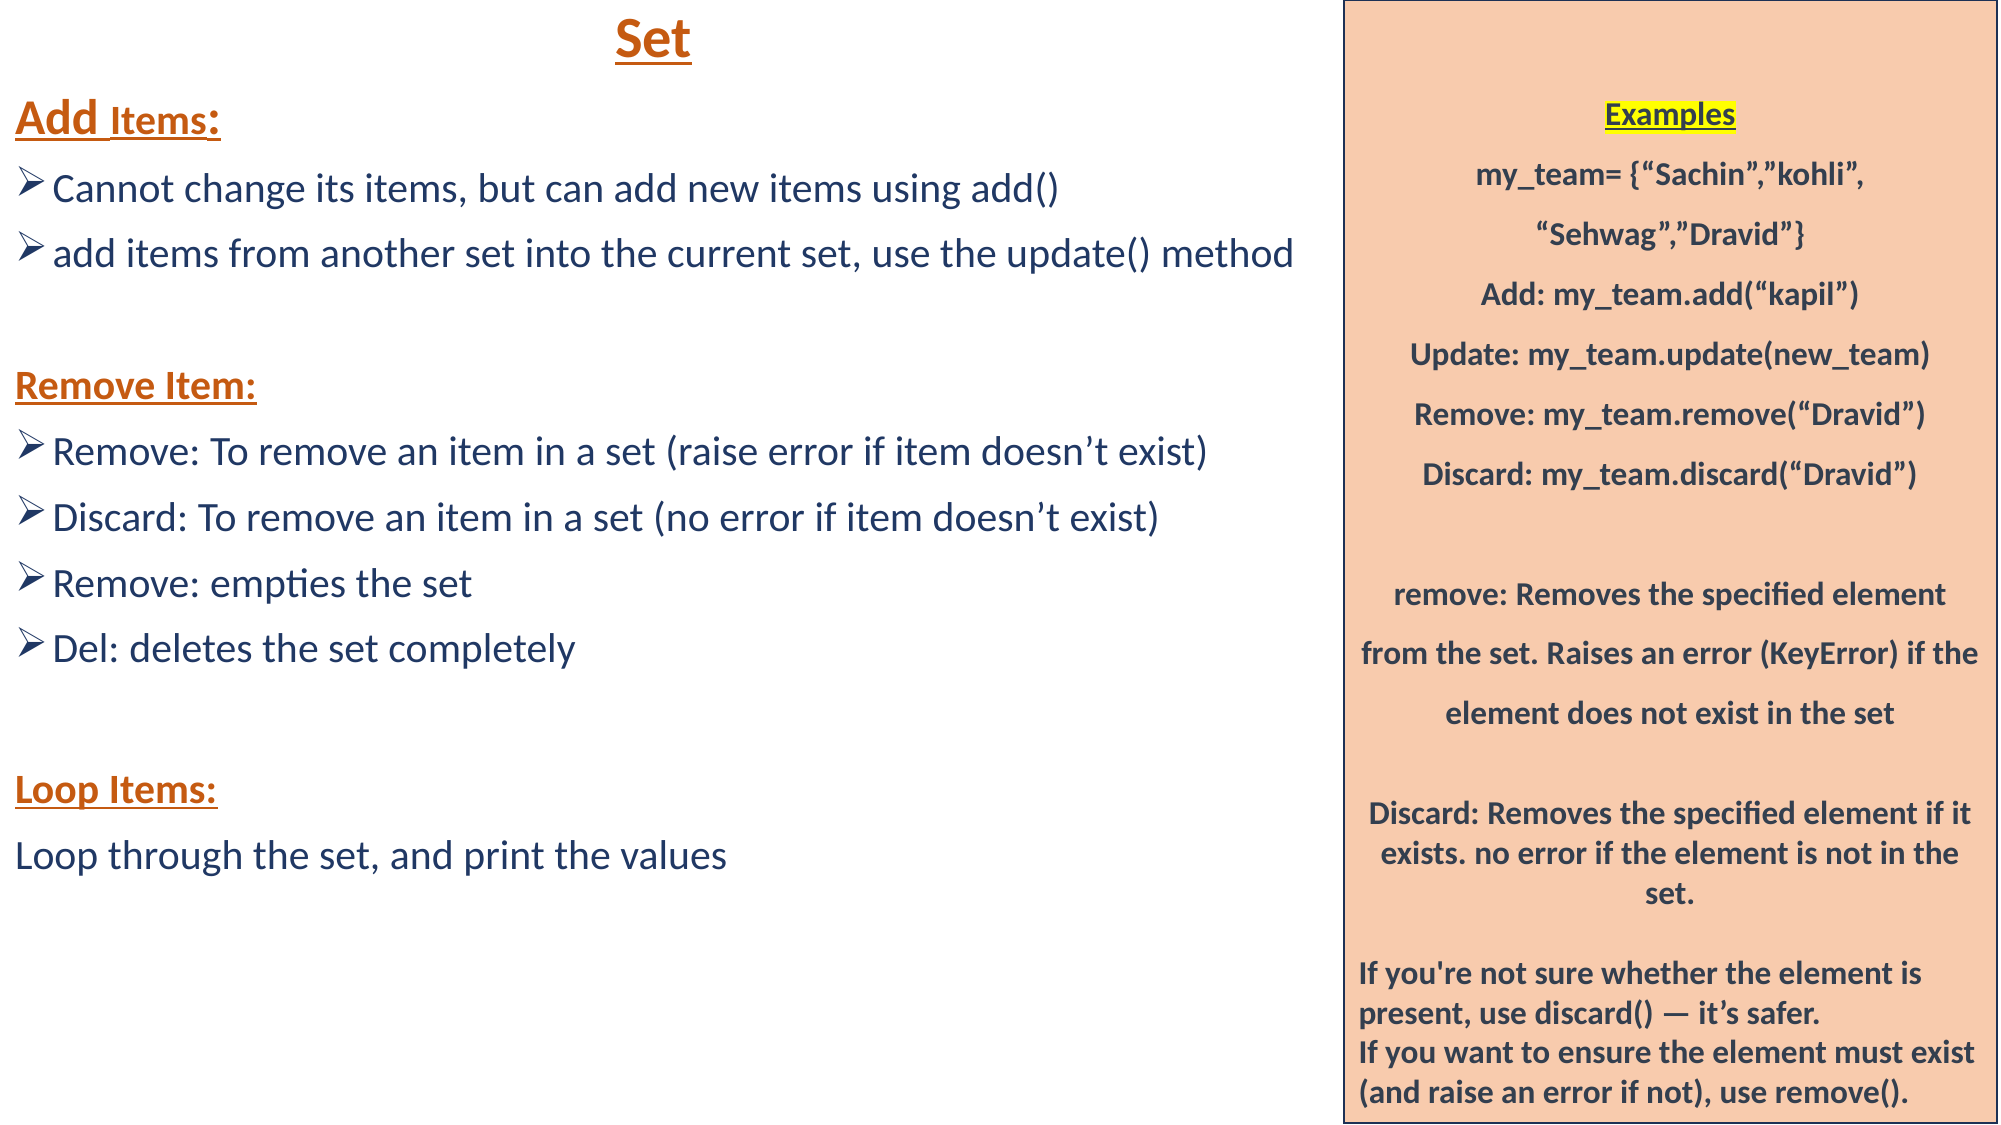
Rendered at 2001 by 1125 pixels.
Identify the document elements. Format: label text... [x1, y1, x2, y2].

list Set Add Items: Cannot change its items, but can add new items using add() add items from another set into the current set, use the update() method Remove Item: Remove: To remove an item in a set (raise error if item doesn’t exist) Discard: To remove an item in a set (no error if item doesn’t exist) Remove: empties the set Del: deletes the set completely Loop Items: Loop through the set, and print the values [0, 0, 2000, 1125]
text_box Examples my_team= {“Sachin”,”kohli”, “Sehwag”,”Dravid”} Add: my_team.add(“kapil”) Update: my_team.update(new_team) Remove: my_team.remove(“Dravid”) Discard: my_team.discard(“Dravid”) remove: Removes the specified element from the set. Raises an error (KeyError) if the element does not exist in the set Discard: Removes the specified element if it exists. no error if the element is not in the set. If you're not sure whether the element is present, use discard() — it’s safer. If you want to ensure the element must exist (and raise an error if not), use remove(). [1343, 0, 1998, 1124]
